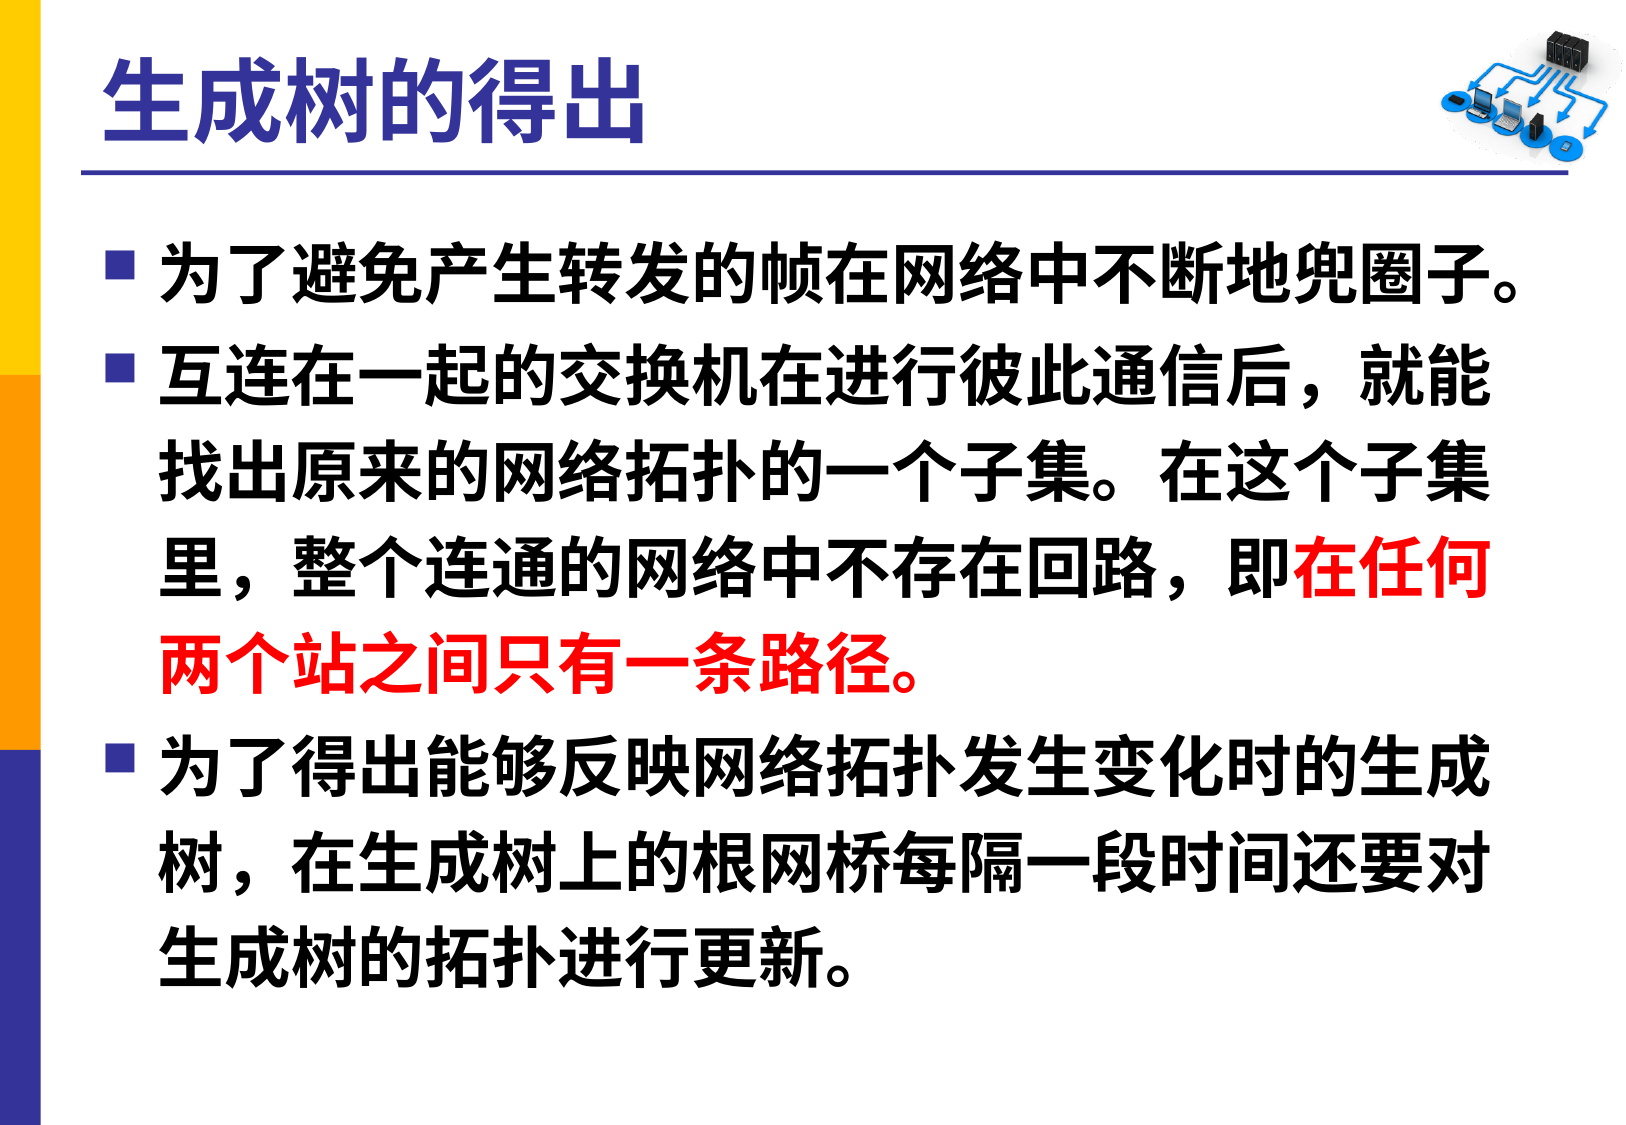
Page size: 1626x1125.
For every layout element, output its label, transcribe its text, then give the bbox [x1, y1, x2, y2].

picture [1438, 30, 1624, 165]
list 为了避免产生转发的帧在网络中不断地兜圈子。 互连在一起的交换机在进行彼此通信后，就能找出原来的网络拓扑的一个子集。在这个子集里，整个连通的网络中不存在回路，即在任何两个站之间只有一条路径。 为了得出能够反映网络拓扑发生变化时的生成树，在生成树上的根网桥每隔一段时间还要对生成树的拓扑进行更新。 [86, 208, 1533, 1024]
title 生成树的得出 [85, 54, 1569, 161]
